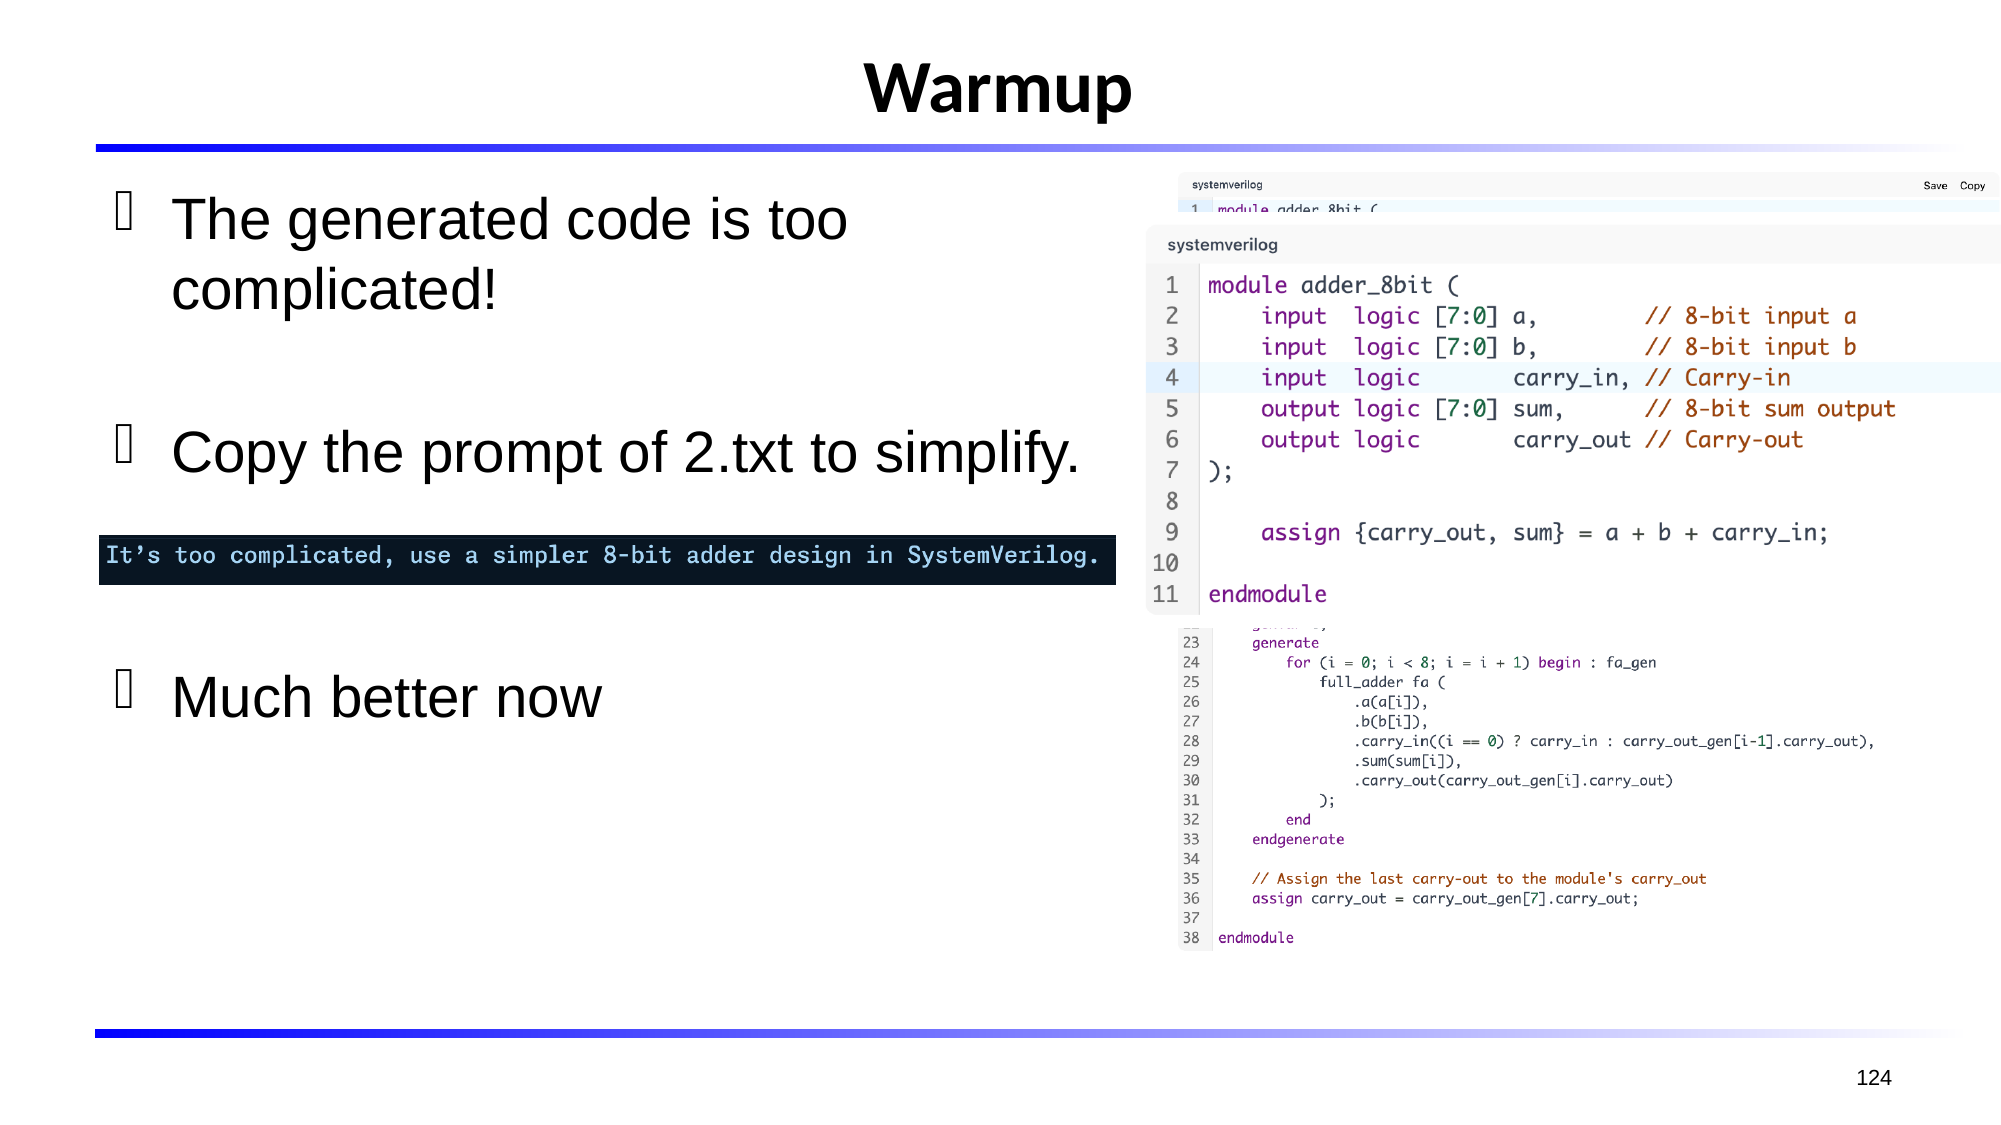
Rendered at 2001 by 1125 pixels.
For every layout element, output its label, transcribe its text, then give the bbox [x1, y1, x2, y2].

picture [1145, 168, 2001, 956]
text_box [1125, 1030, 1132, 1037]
picture [99, 535, 1116, 585]
title Warmup [99, 17, 1898, 148]
list The generated code is too complicated! Copy the prompt of 2.txt to simplify. Much better now [99, 173, 1169, 995]
slide_number 124 [1440, 1046, 1908, 1107]
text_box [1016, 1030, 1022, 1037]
